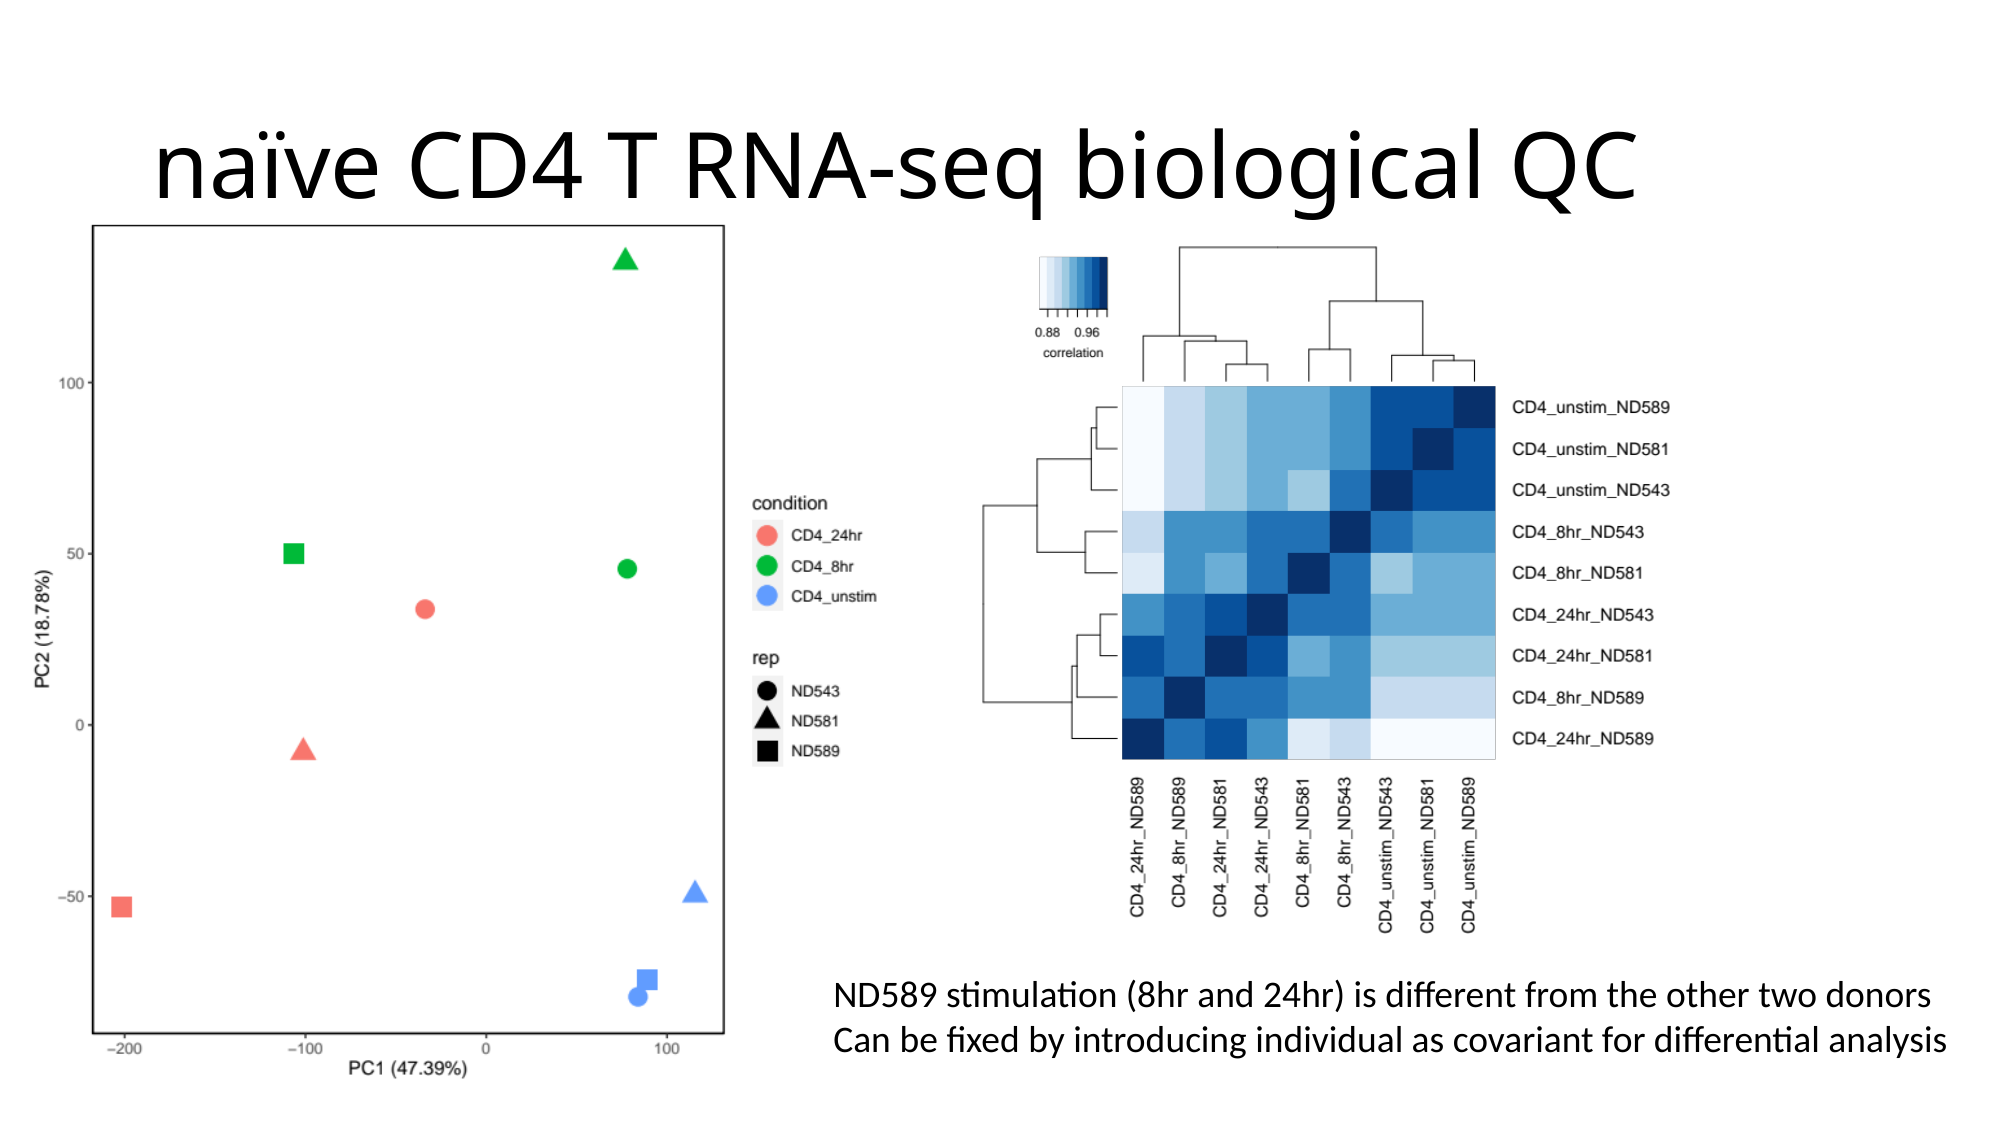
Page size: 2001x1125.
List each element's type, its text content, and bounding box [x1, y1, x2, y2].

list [25, 216, 894, 1086]
title naïve CD4 T RNA-seq biological QC [137, 59, 1863, 278]
picture [977, 242, 1699, 963]
text_box ND589 stimulation (8hr and 24hr) is different from the other two donors Can be fixed by introducing individual as covariant for differential analysis [894, 962, 2000, 1068]
